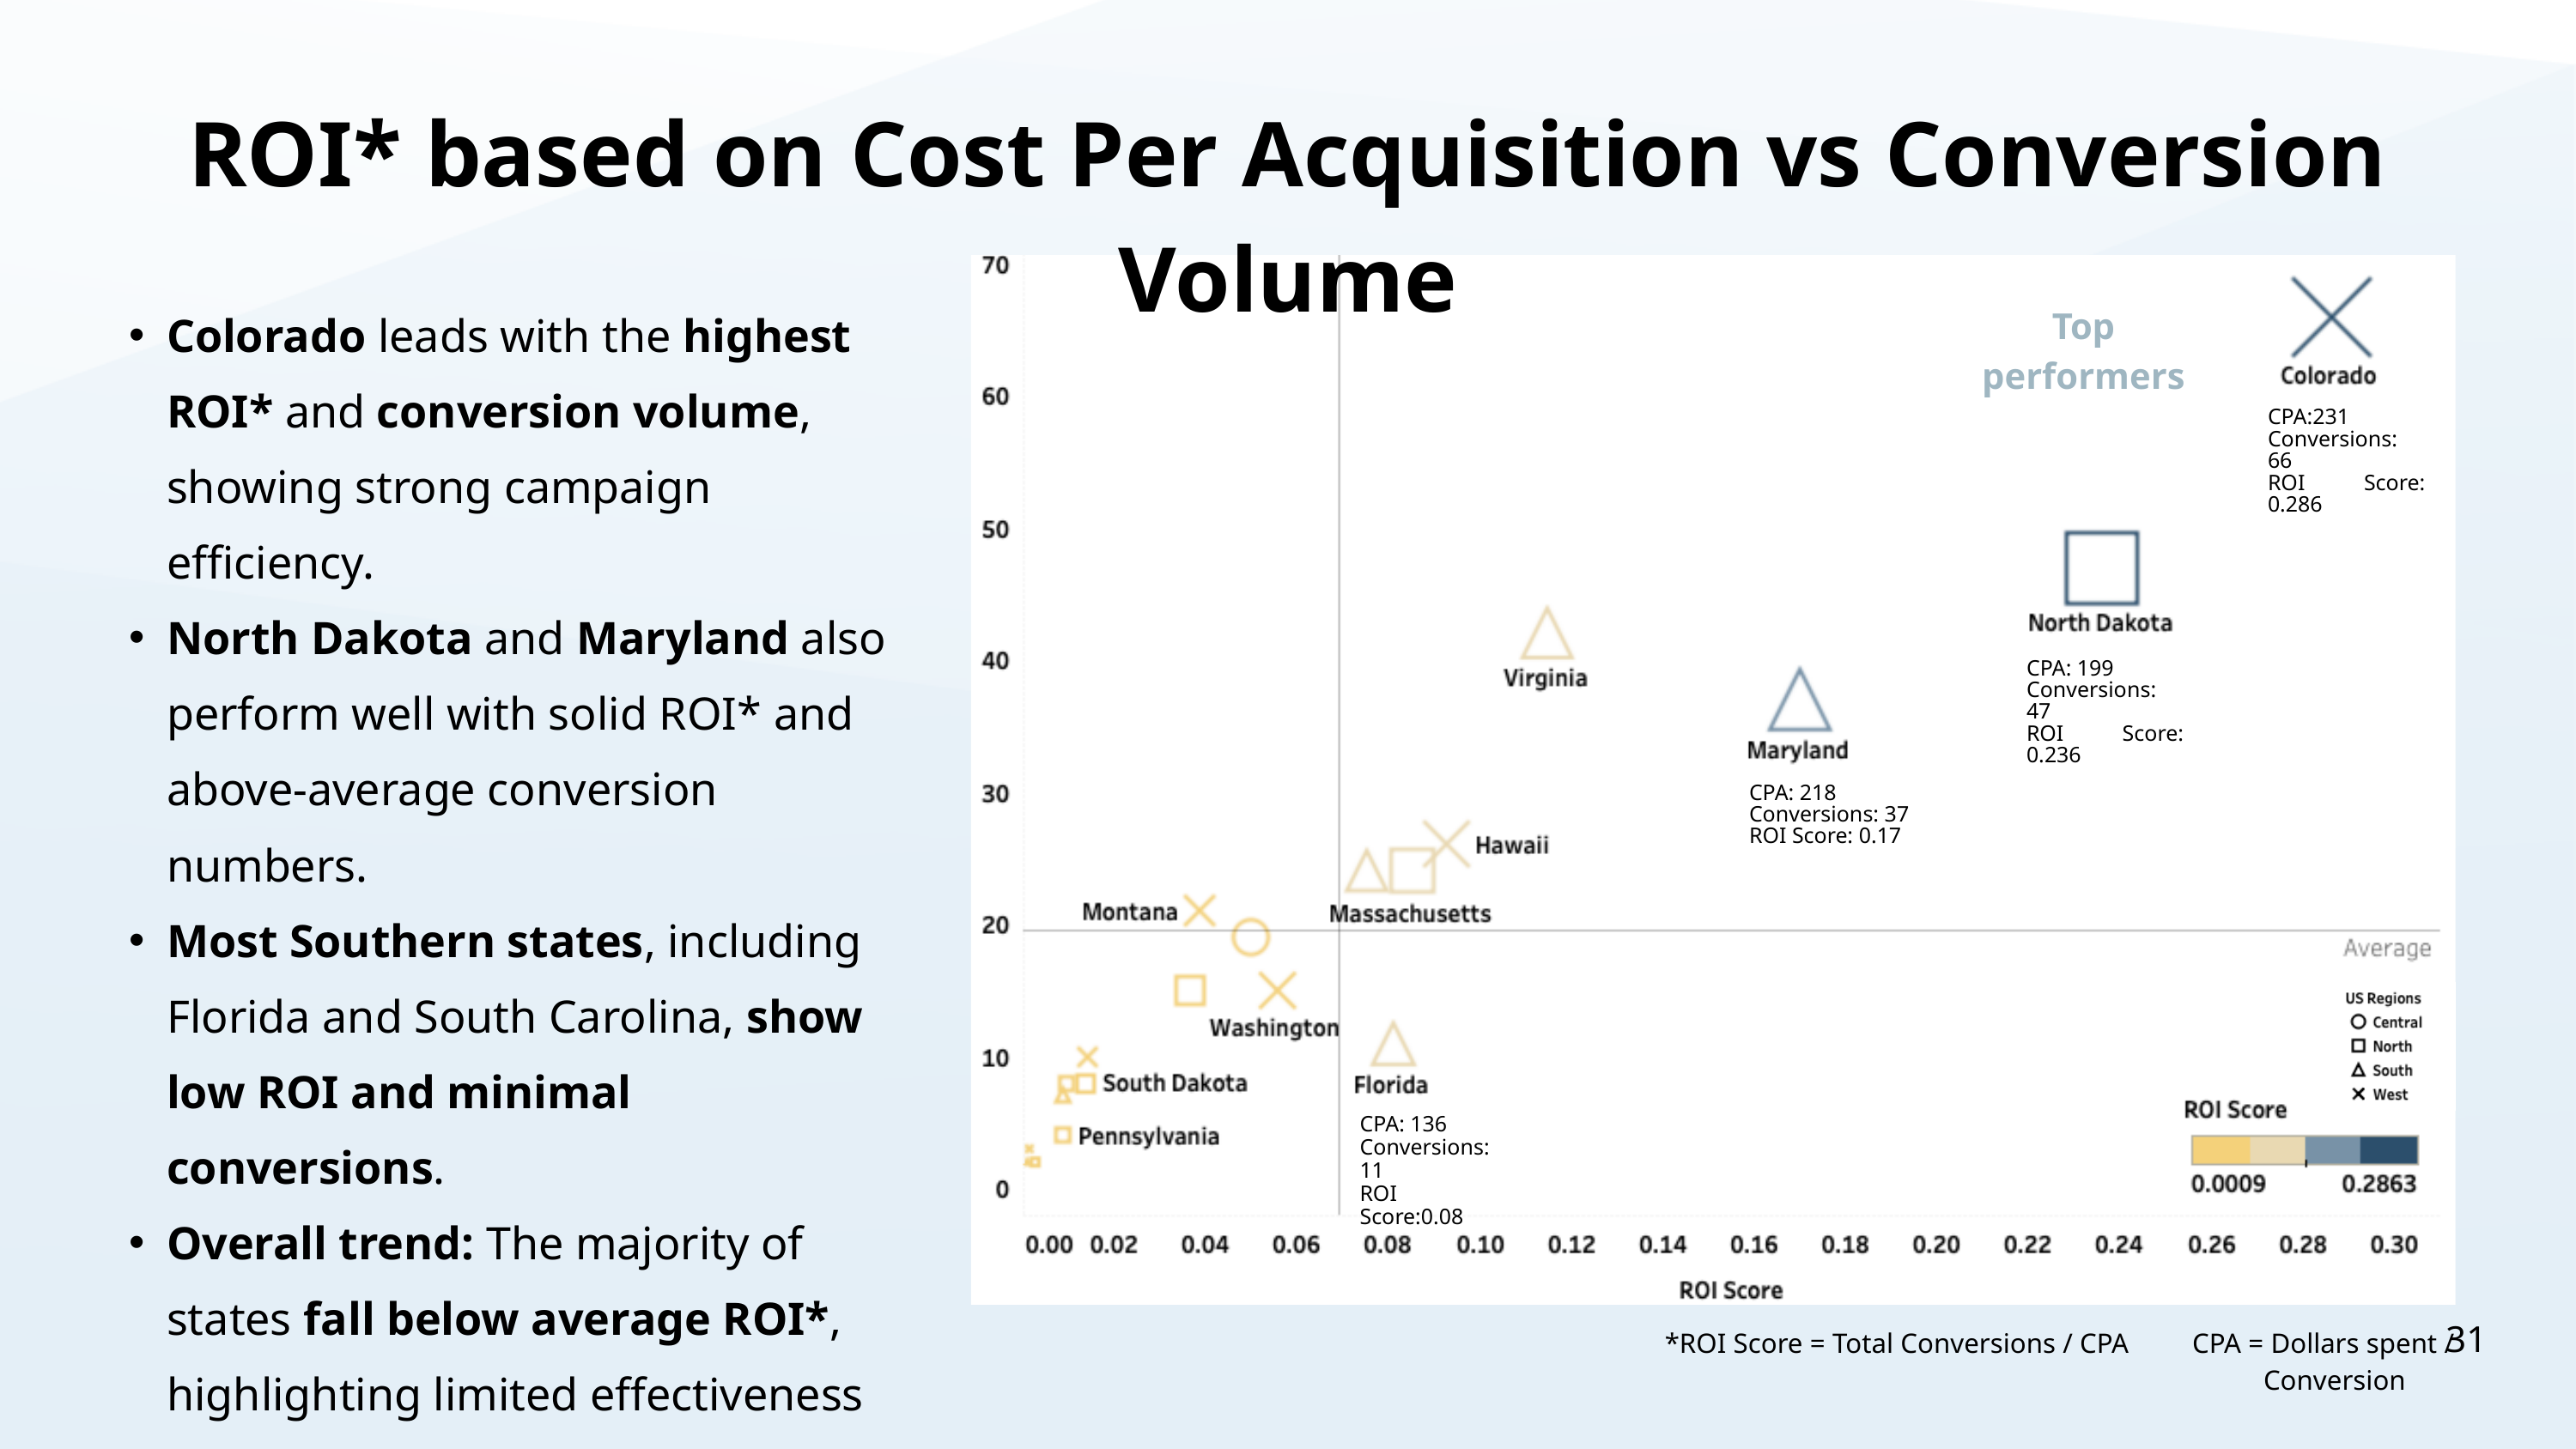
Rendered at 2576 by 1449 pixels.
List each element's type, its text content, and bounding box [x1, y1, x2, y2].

text_box 31 [2445, 1308, 2488, 1360]
text_box *ROI Score = Total Conversions / CPA CPA = Dollars spent / Conversion [1559, 1320, 2456, 1396]
text_box [2316, 982, 2456, 1111]
text_box Colorado leads with the highest ROI* and conversion volume, showing strong campaign efficiency. North Dakota and Maryland also perform well with solid ROI* and above-average conversion numbers. Most Southern states, including Florida and South Carolina, show low ROI and minimal conversions. Overall trend: The majority of states fall below average ROI*, highlighting limited effectiveness of beauty campaigns in many regions. [90, 285, 914, 1449]
text_box Top performers [1956, 296, 2211, 397]
text_box ROI* based on Cost Per Acquisition vs Conversion Volume [151, 79, 2424, 330]
text_box CPA: 136 Conversions: 11 ROI Score:0.08 [1359, 1113, 1500, 1229]
text_box CPA: 199 Conversions: 47 ROI Score: 0.236 [2026, 658, 2184, 767]
text_box CPA:231 Conversions: 66 ROI Score: 0.286 [2268, 407, 2426, 517]
text_box [970, 255, 2456, 1305]
text_box [0, 0, 2576, 1449]
text_box CPA: 218 Conversions: 37 ROI Score: 0.17 [1749, 783, 1918, 848]
